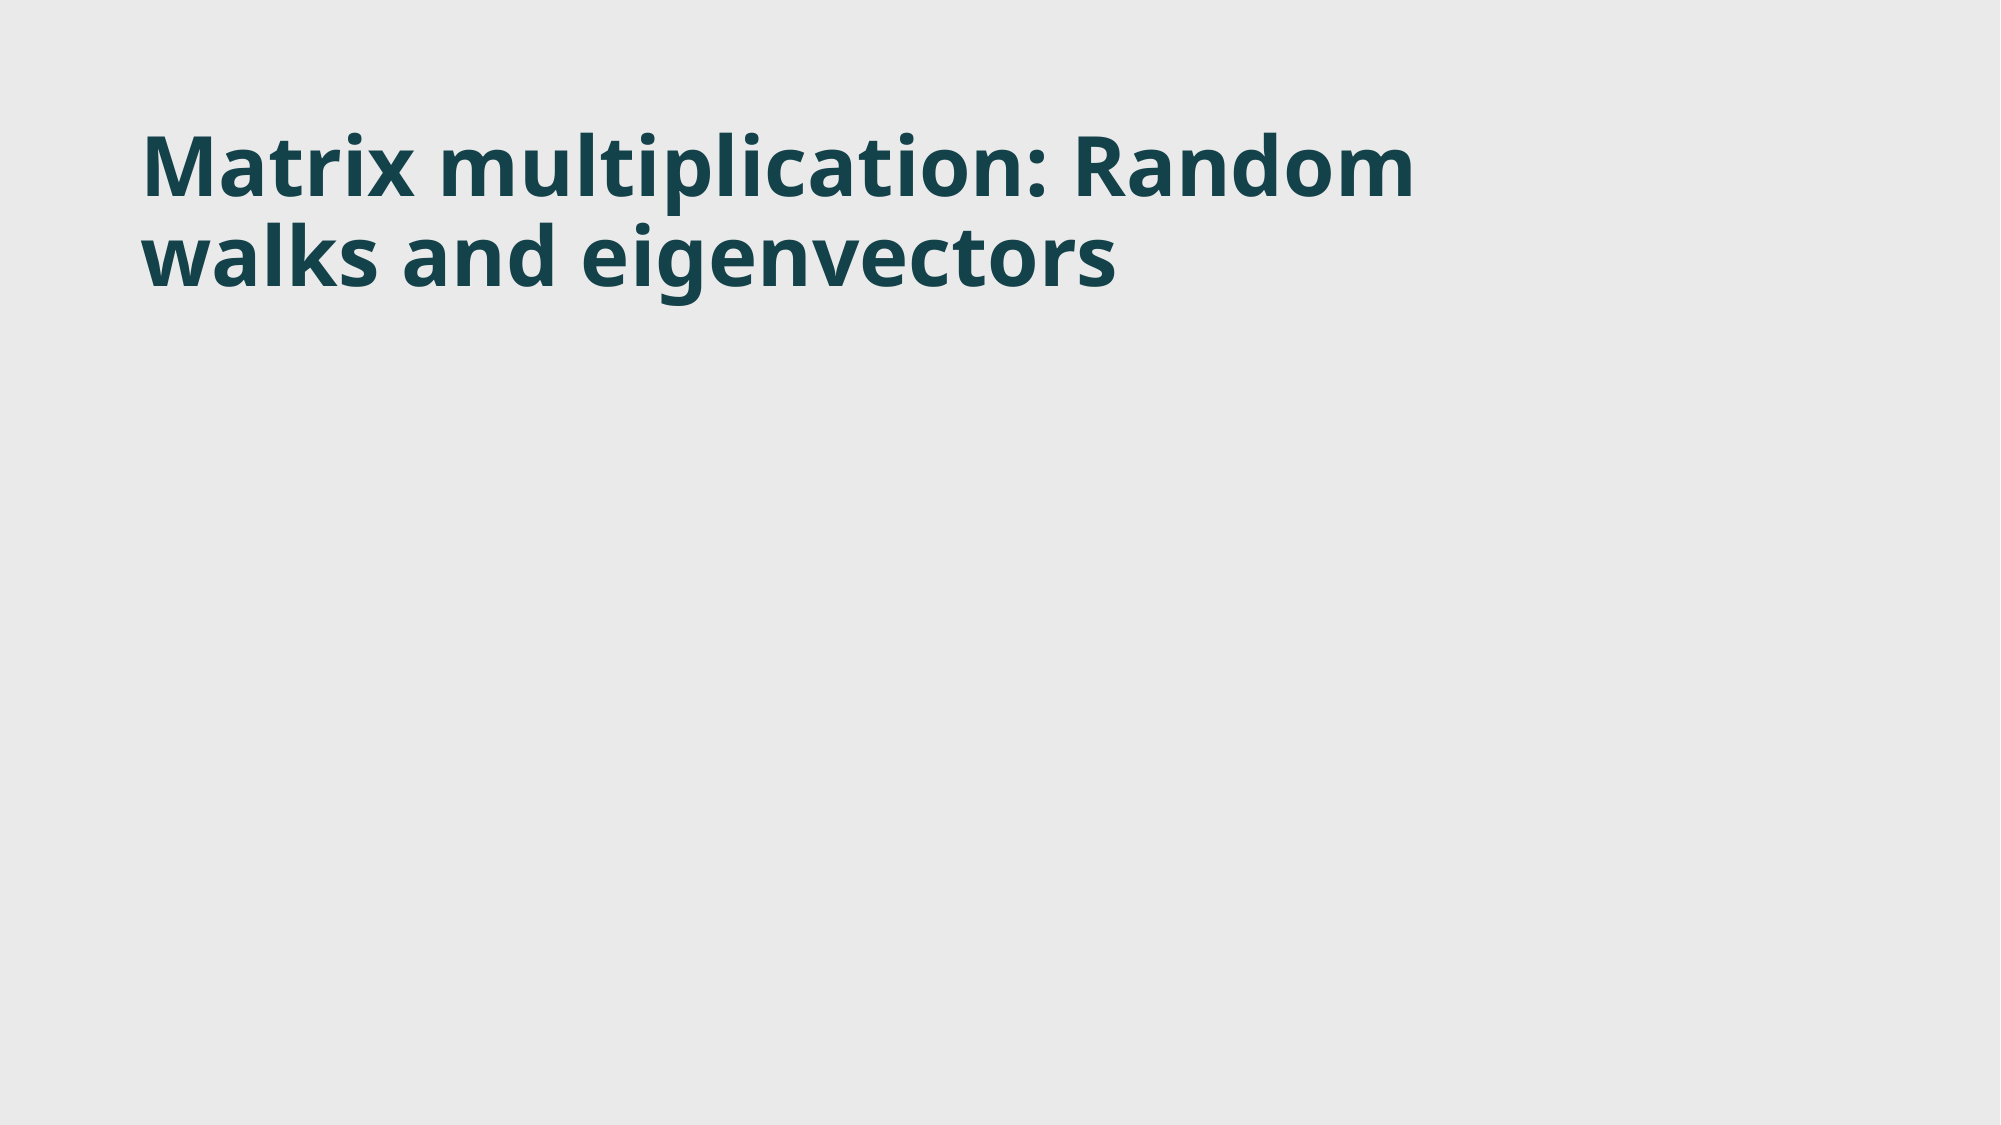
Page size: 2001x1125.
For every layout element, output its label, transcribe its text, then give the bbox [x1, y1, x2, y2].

title Matrix multiplication: Random walks and eigenvectors [125, 117, 1634, 313]
